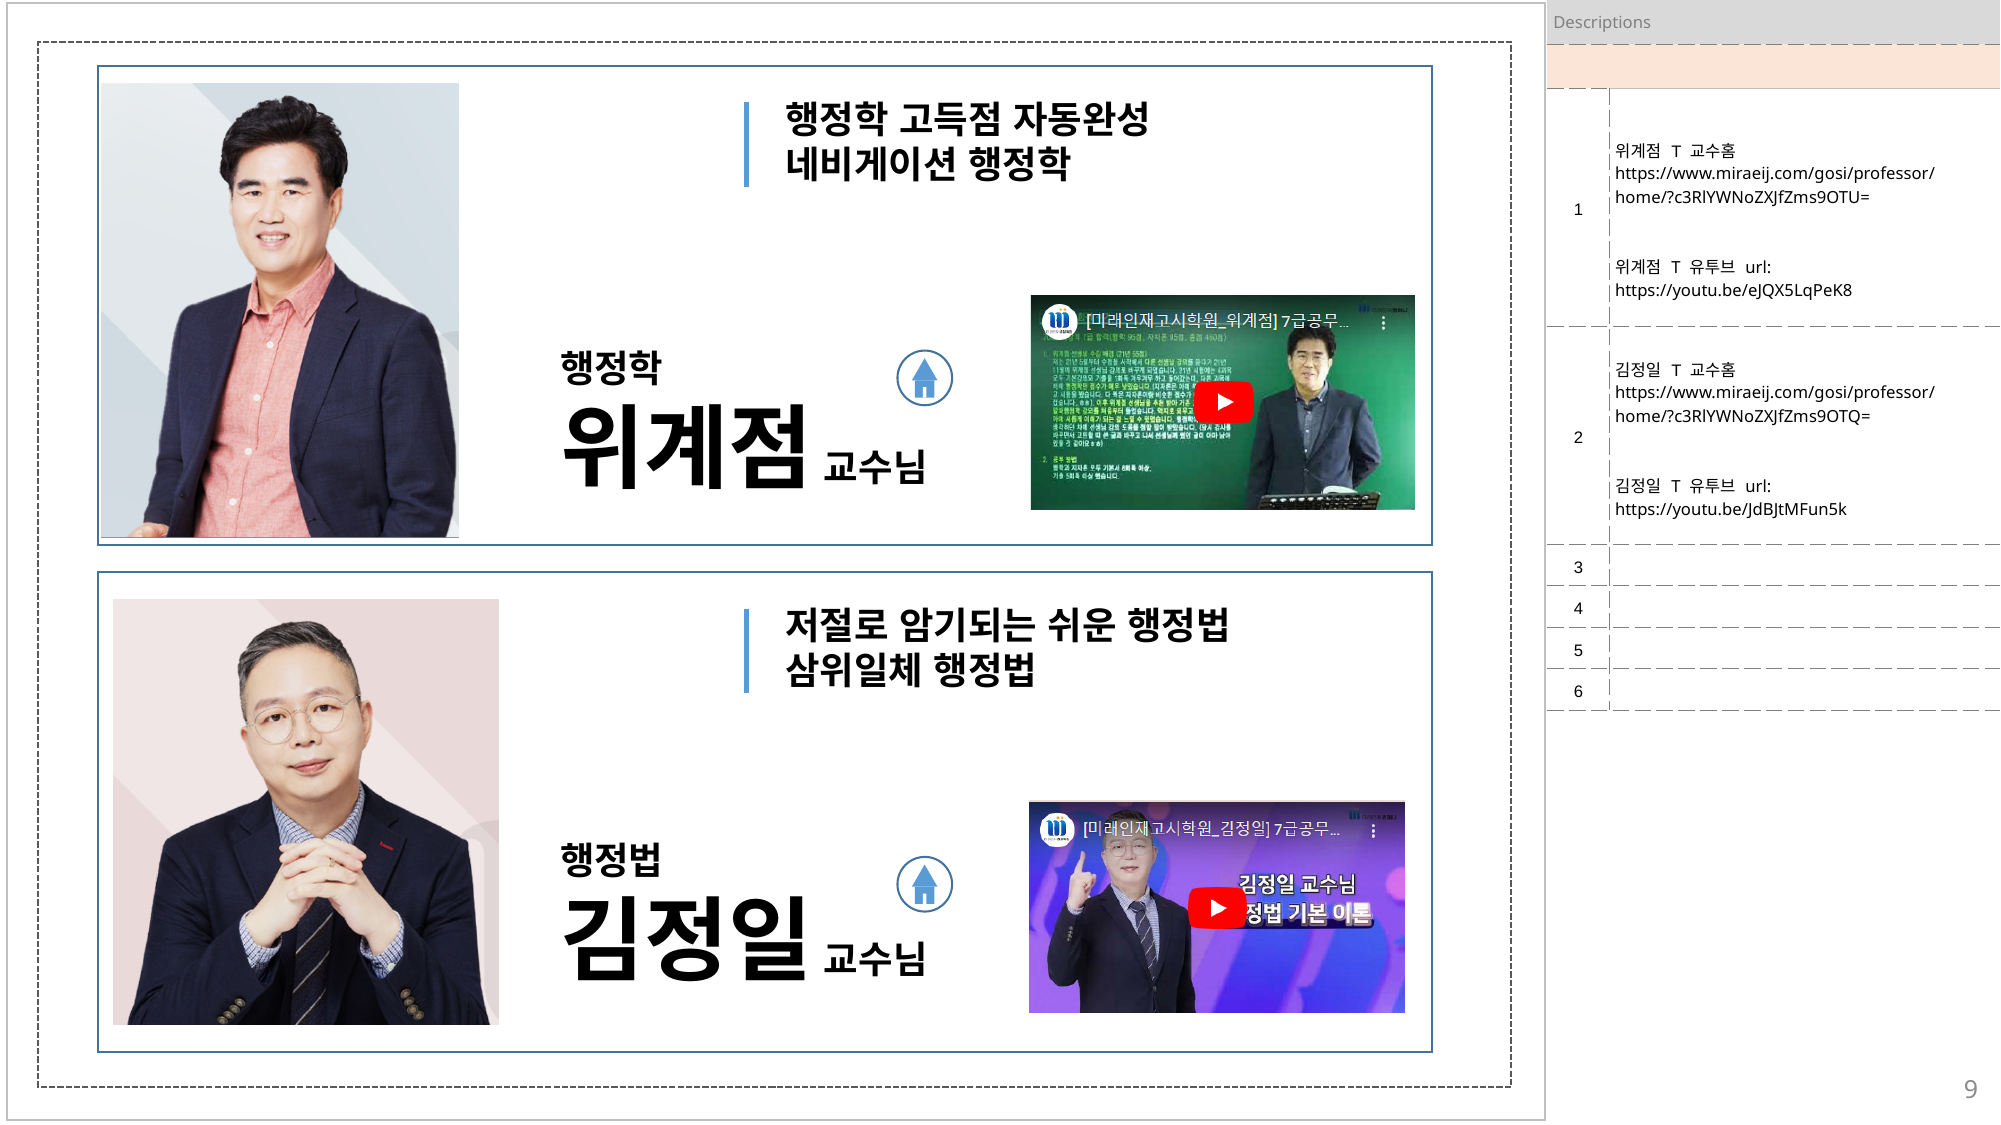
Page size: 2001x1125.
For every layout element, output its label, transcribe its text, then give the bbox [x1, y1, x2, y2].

text_box [97, 571, 1433, 1053]
picture [113, 599, 499, 1025]
table_cell 5 [1547, 627, 1609, 668]
table_cell 위계점 T 교수홈 https://www.miraeij.com/gosi/professor/home/?c3RlYWNoZXJfZms9OTU= 위계점 T 유투브 url: https://youtu.be/eJQX5LqPeK8 [1609, 89, 2000, 326]
table_cell 3 [1547, 544, 1609, 585]
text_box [897, 350, 953, 406]
text_box 행정법 김정일 교수님 [545, 829, 1004, 1000]
picture [1030, 295, 1415, 510]
table_cell [1609, 544, 2000, 585]
picture [1029, 800, 1405, 1013]
table_cell 1 [1547, 88, 1609, 326]
text_box 행정학 고득점 자동완성 네비게이션 행정학 [770, 88, 1311, 194]
slide_number 9 [1543, 1060, 1993, 1121]
text_box 저절로 암기되는 쉬운 행정법 삼위일체 행정법 [770, 594, 1311, 700]
text_box [97, 65, 1433, 546]
table_cell [1547, 44, 2000, 88]
table_cell [1609, 627, 2000, 668]
picture [101, 83, 459, 538]
text_box 행정학 위계점 교수님 [545, 337, 1004, 508]
table_cell 2 [1547, 326, 1609, 544]
table_cell 김정일 T 교수홈 https://www.miraeij.com/gosi/professor/home/?c3RlYWNoZXJfZms9OTQ= 김정일 T 유투브 url: https://youtu.be/JdBJtMFun5k [1609, 326, 2000, 544]
table_cell [1609, 585, 2000, 627]
table_cell [1609, 668, 2000, 710]
text_box [37, 41, 1512, 1088]
table_header Descriptions [1547, 0, 2000, 44]
table_cell 4 [1547, 585, 1609, 627]
table_cell 6 [1547, 668, 1609, 710]
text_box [897, 856, 953, 912]
